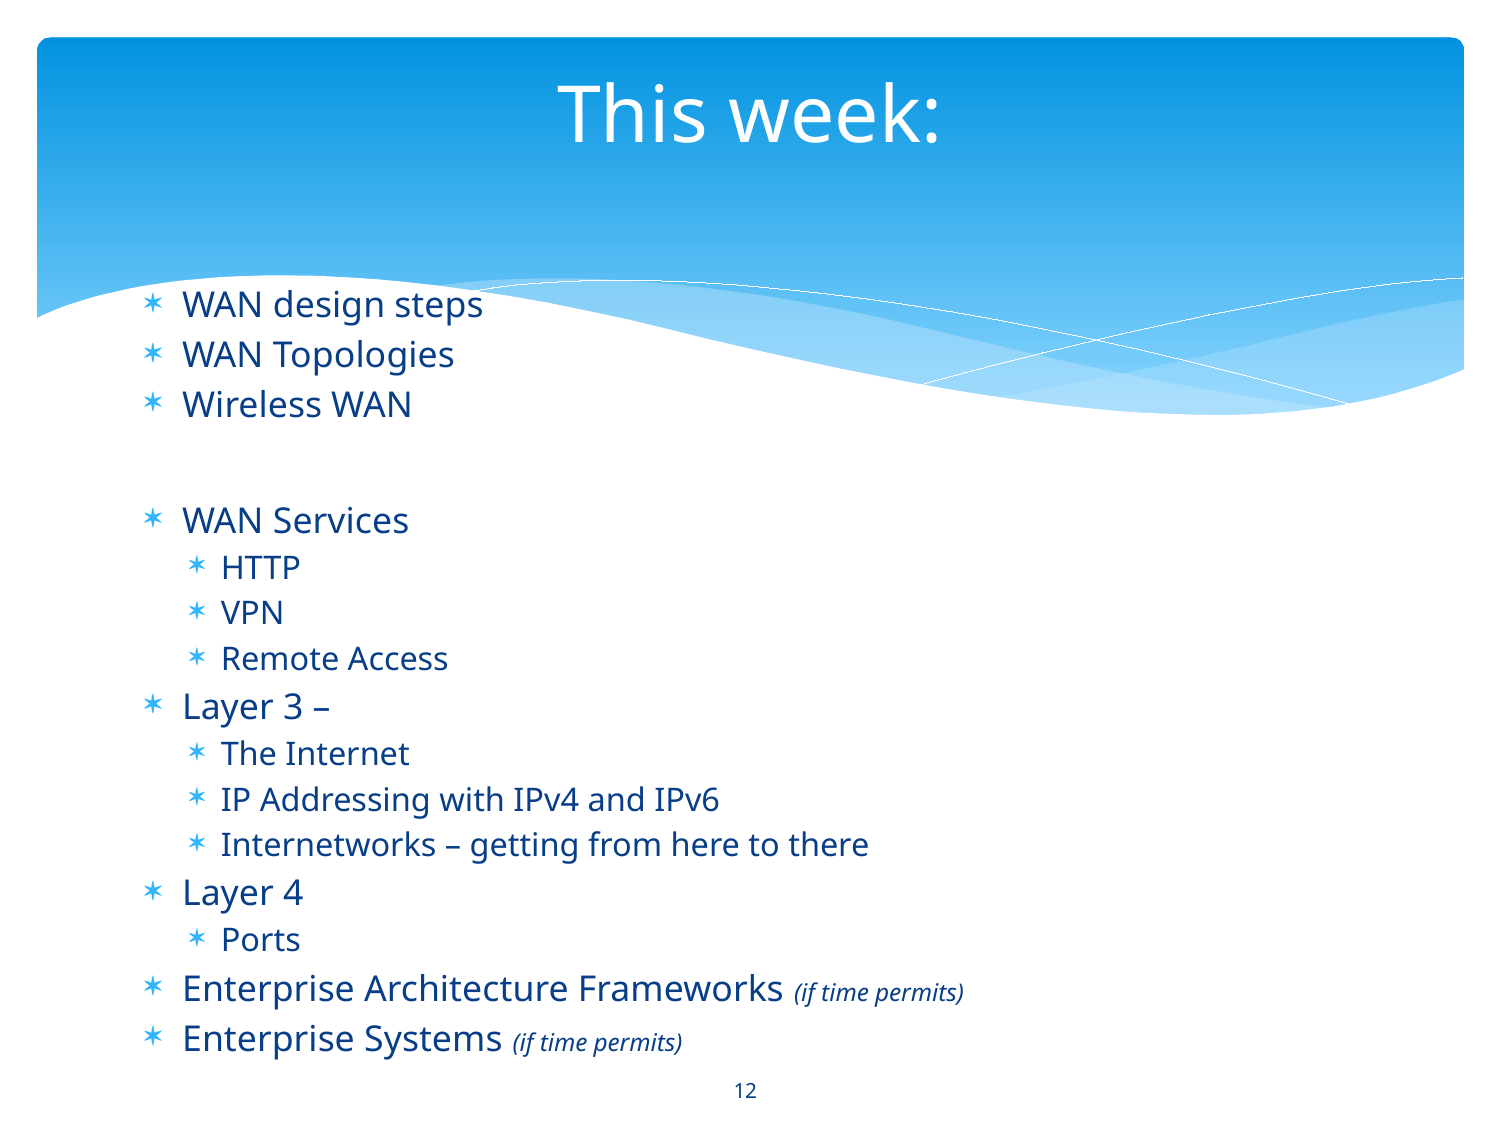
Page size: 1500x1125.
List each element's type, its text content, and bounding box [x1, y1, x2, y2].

slide_number 12 [650, 1062, 841, 1123]
list WAN design steps WAN Topologies Wireless WAN WAN Services HTTP VPN Remote Access Layer 3 – The Internet IP Addressing with IPv4 and IPv6 Internetworks – getting from here to there Layer 4 Ports Enterprise Architecture Frameworks (if time permits) Enterprise Systems (if time permits) [87, 261, 1303, 1068]
title This week: [75, 55, 1425, 261]
